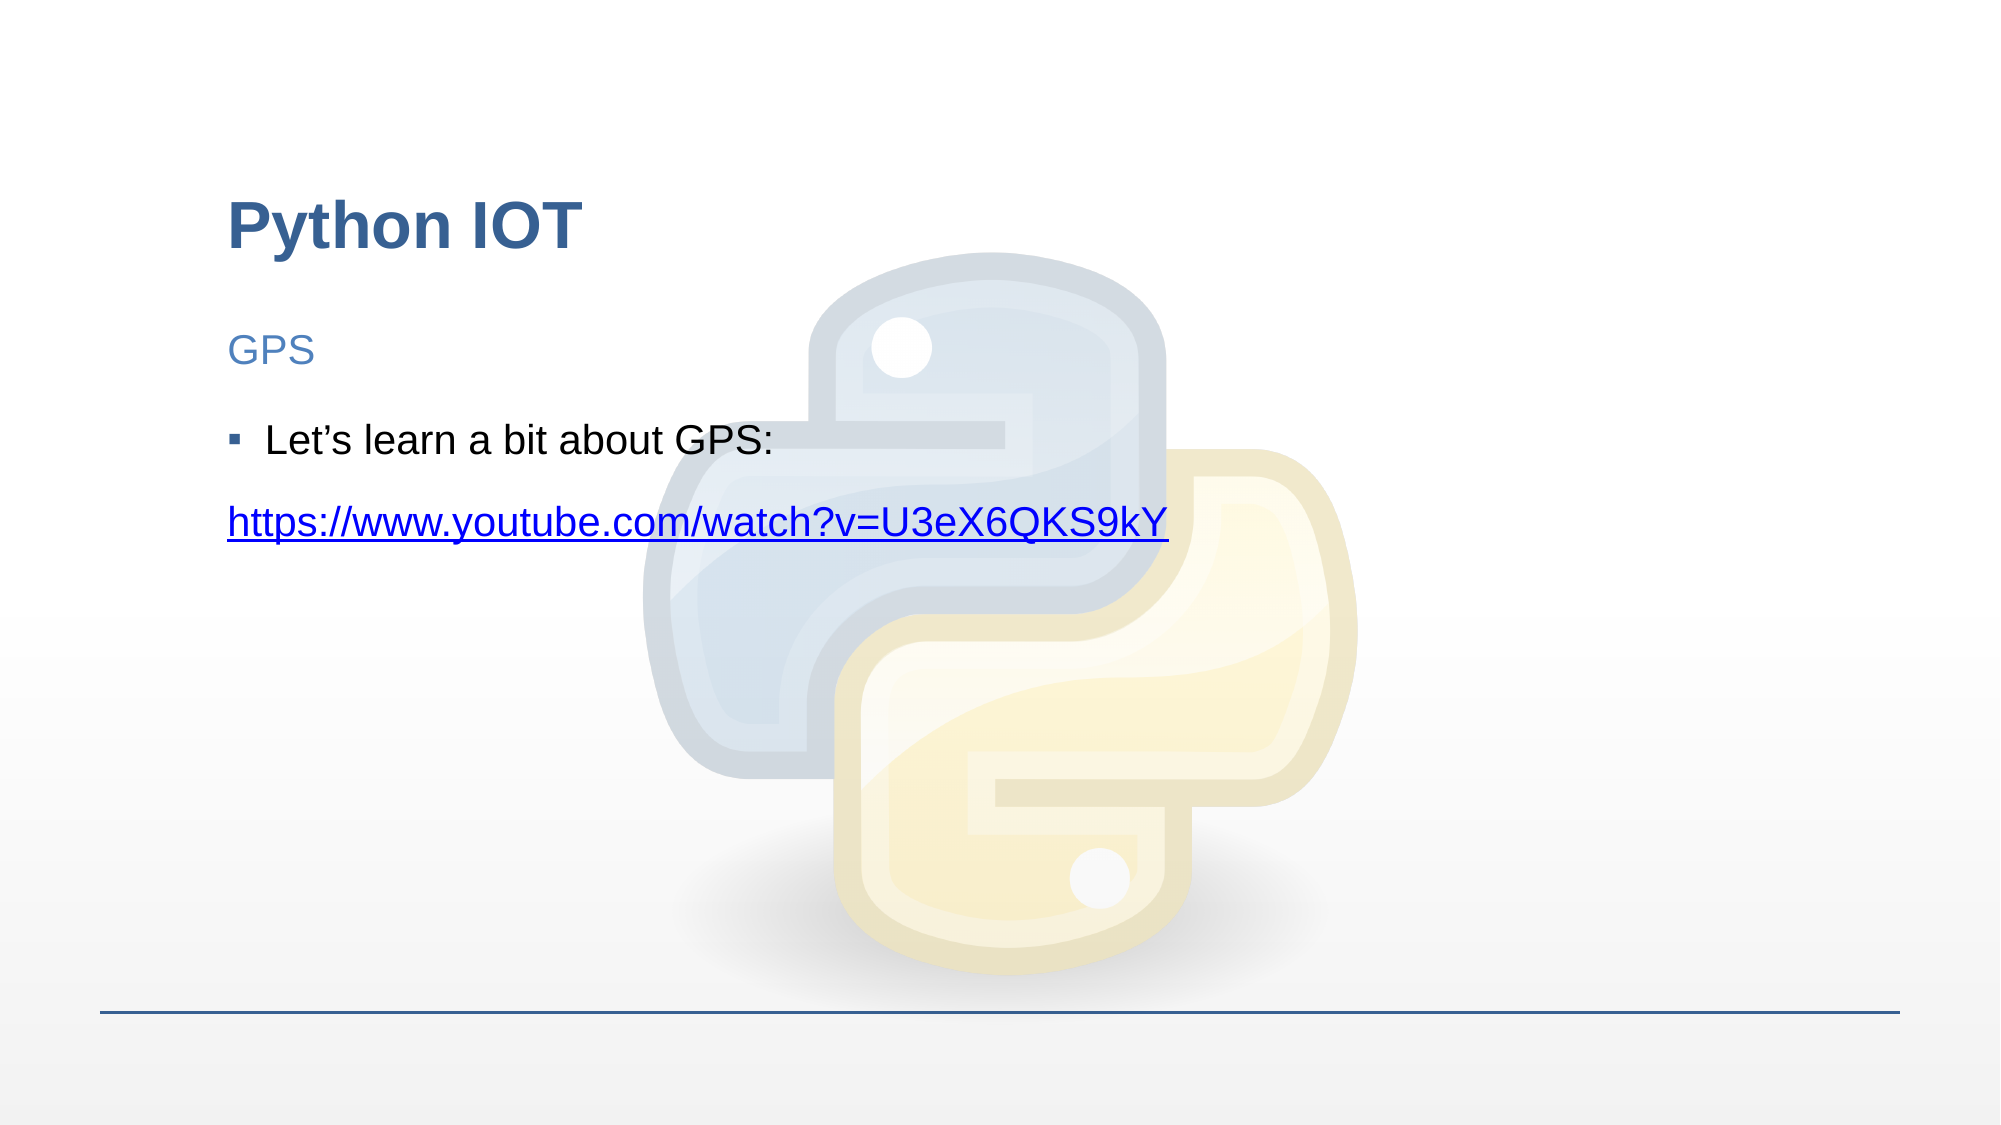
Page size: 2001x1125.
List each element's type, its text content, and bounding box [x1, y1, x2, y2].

list GPS [212, 298, 1788, 404]
title Python IOT [212, 82, 1788, 271]
list Let’s learn a bit about GPS: https://www.youtube.com/watch?v=U3eX6QKS9kY [212, 410, 1788, 950]
